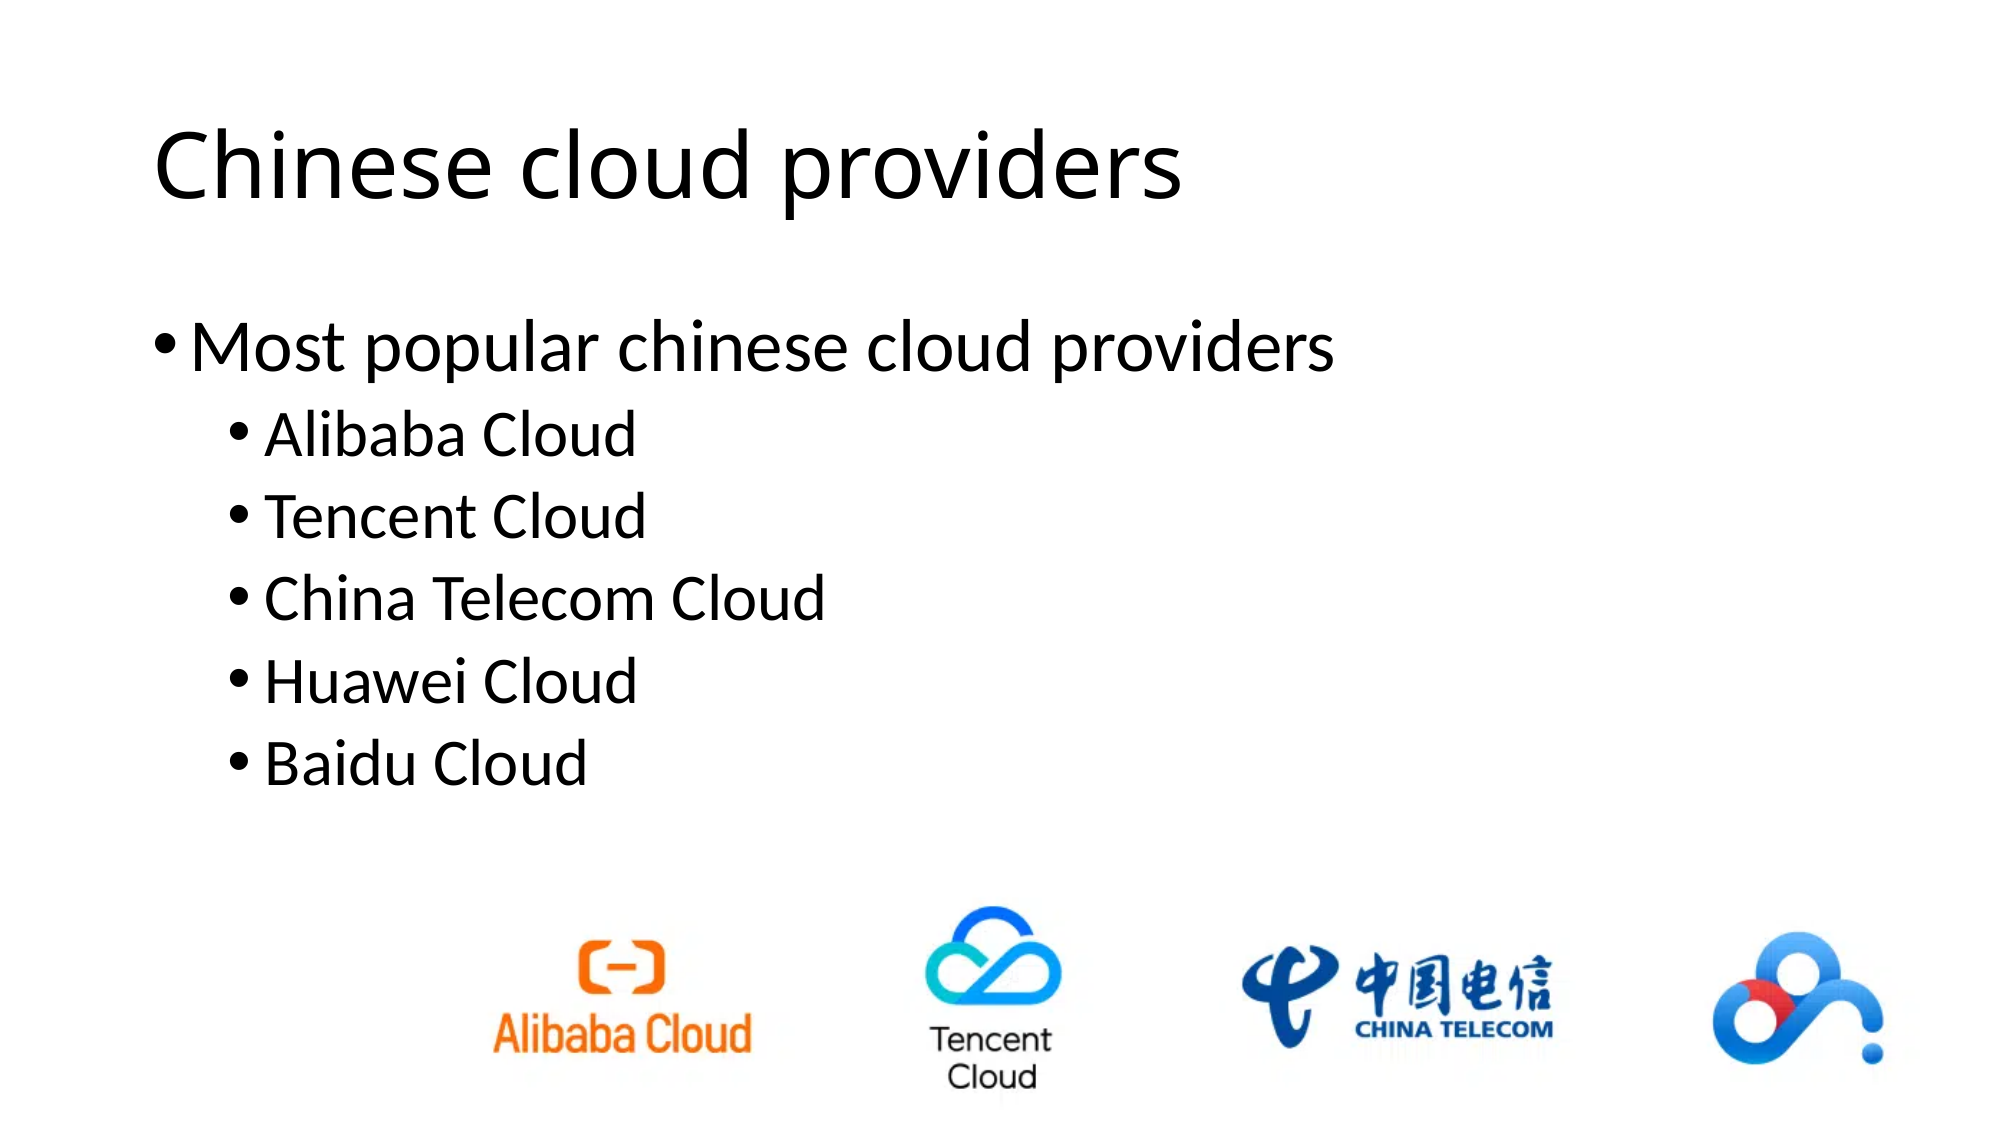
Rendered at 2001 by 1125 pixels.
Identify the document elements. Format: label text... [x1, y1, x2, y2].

list Most popular chinese cloud providers Alibaba Cloud Tencent Cloud China Telecom Cloud Huawei Cloud Baidu Cloud [137, 299, 1863, 1014]
picture [329, 760, 2000, 1125]
title Chinese cloud providers [137, 59, 1863, 278]
